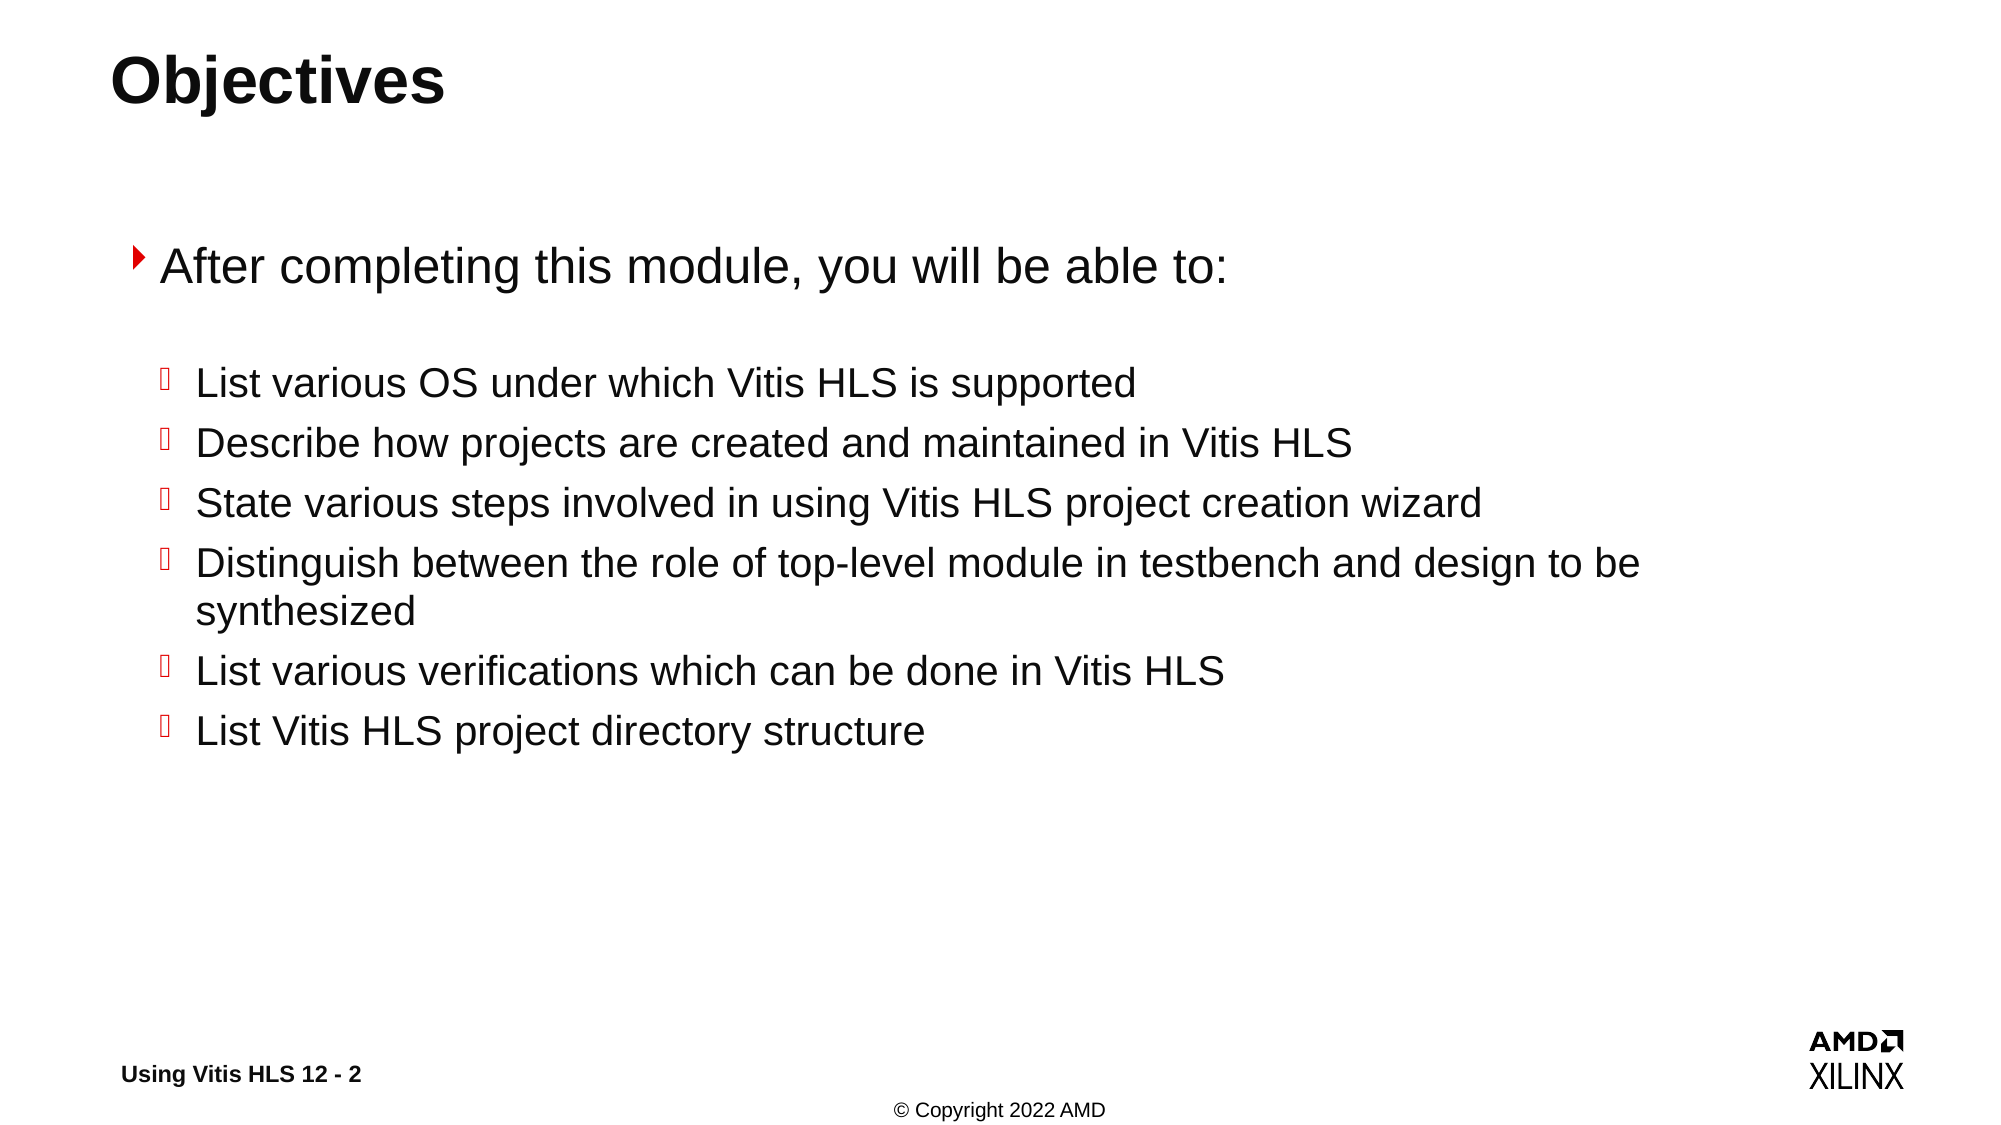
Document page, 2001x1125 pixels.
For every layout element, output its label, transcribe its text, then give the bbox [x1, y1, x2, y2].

picture [1809, 1030, 1904, 1089]
title Objectives [95, 38, 1905, 199]
list After completing this module, you will be able to: List various OS under which Vitis HLS is supported Describe how projects are created and maintained in Vitis HLS State various steps involved in using Vitis HLS project creation wizard Distinguish between the role of top-level module in testbench and design to be synthesized List various verifications which can be done in Vitis HLS List Vitis HLS project directory structure [106, 239, 1832, 1021]
slide_number Using Vitis HLS 12 - 2 [106, 1042, 485, 1103]
